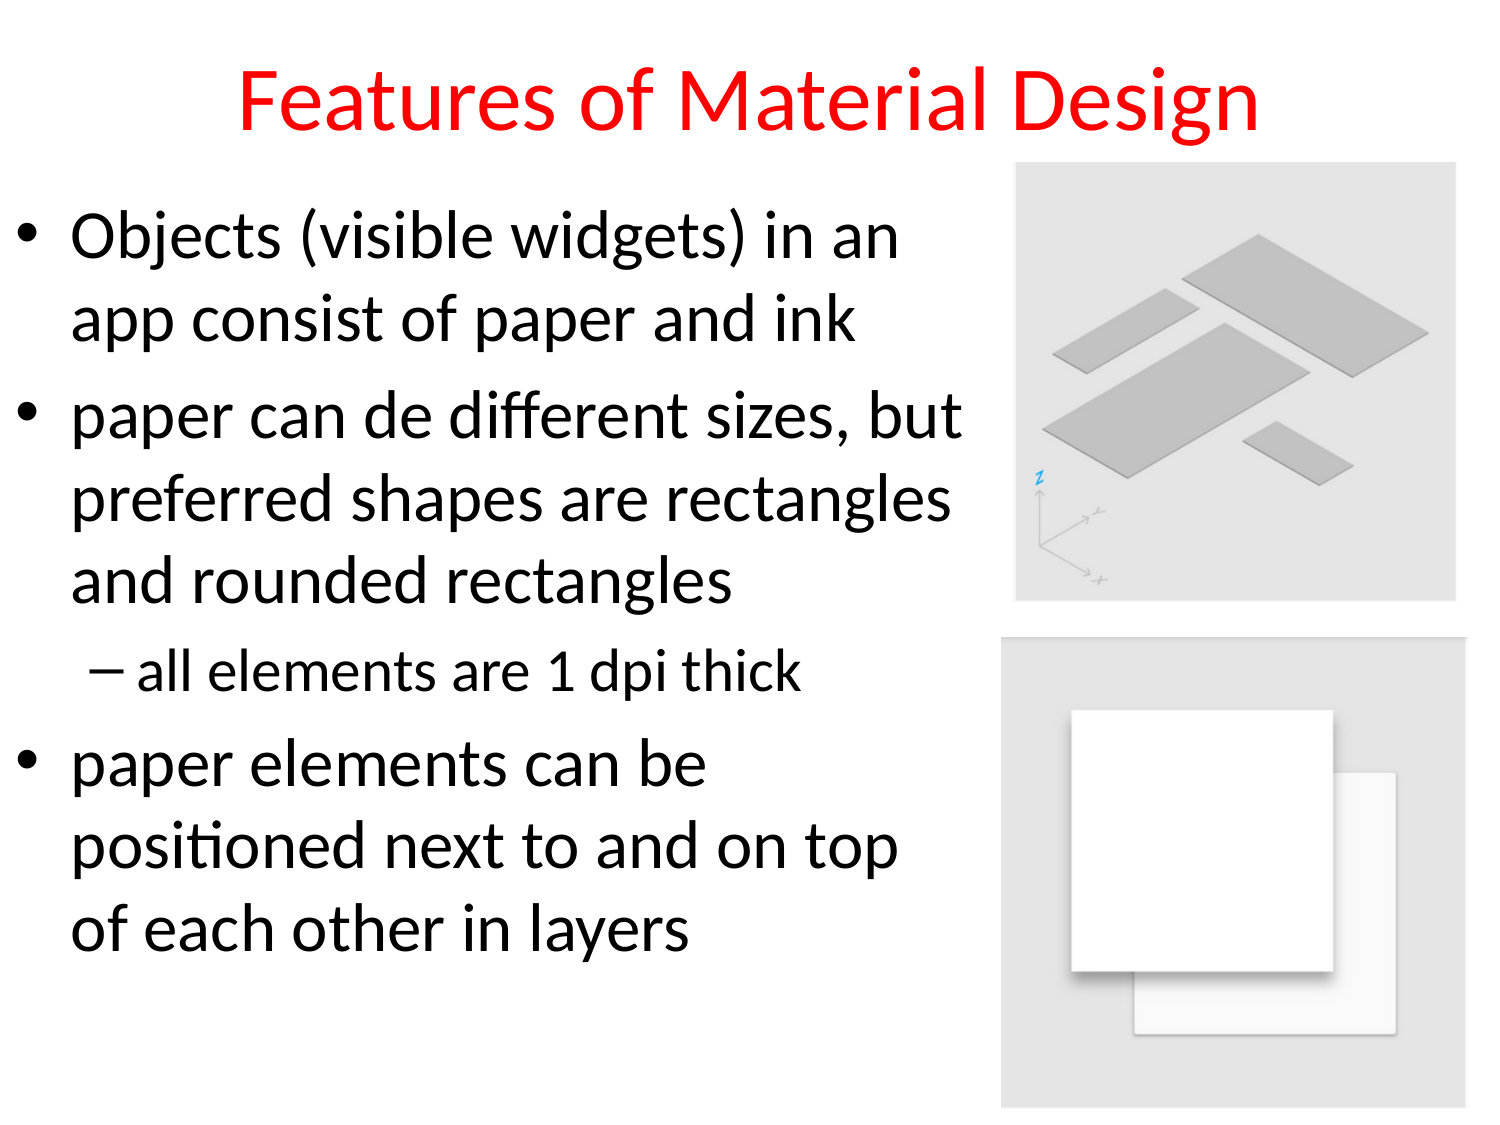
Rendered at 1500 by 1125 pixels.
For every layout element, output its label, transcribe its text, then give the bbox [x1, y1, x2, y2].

picture [1012, 162, 1457, 603]
picture [1001, 637, 1468, 1109]
title Features of Material Design [75, 0, 1425, 188]
list Objects (visible widgets) in an app consist of paper and ink paper can de different sizes, but preferred shapes are rectangles and rounded rectangles all elements are 1 dpi thick paper elements can be positioned next to and on top of each other in layers [0, 182, 988, 1038]
